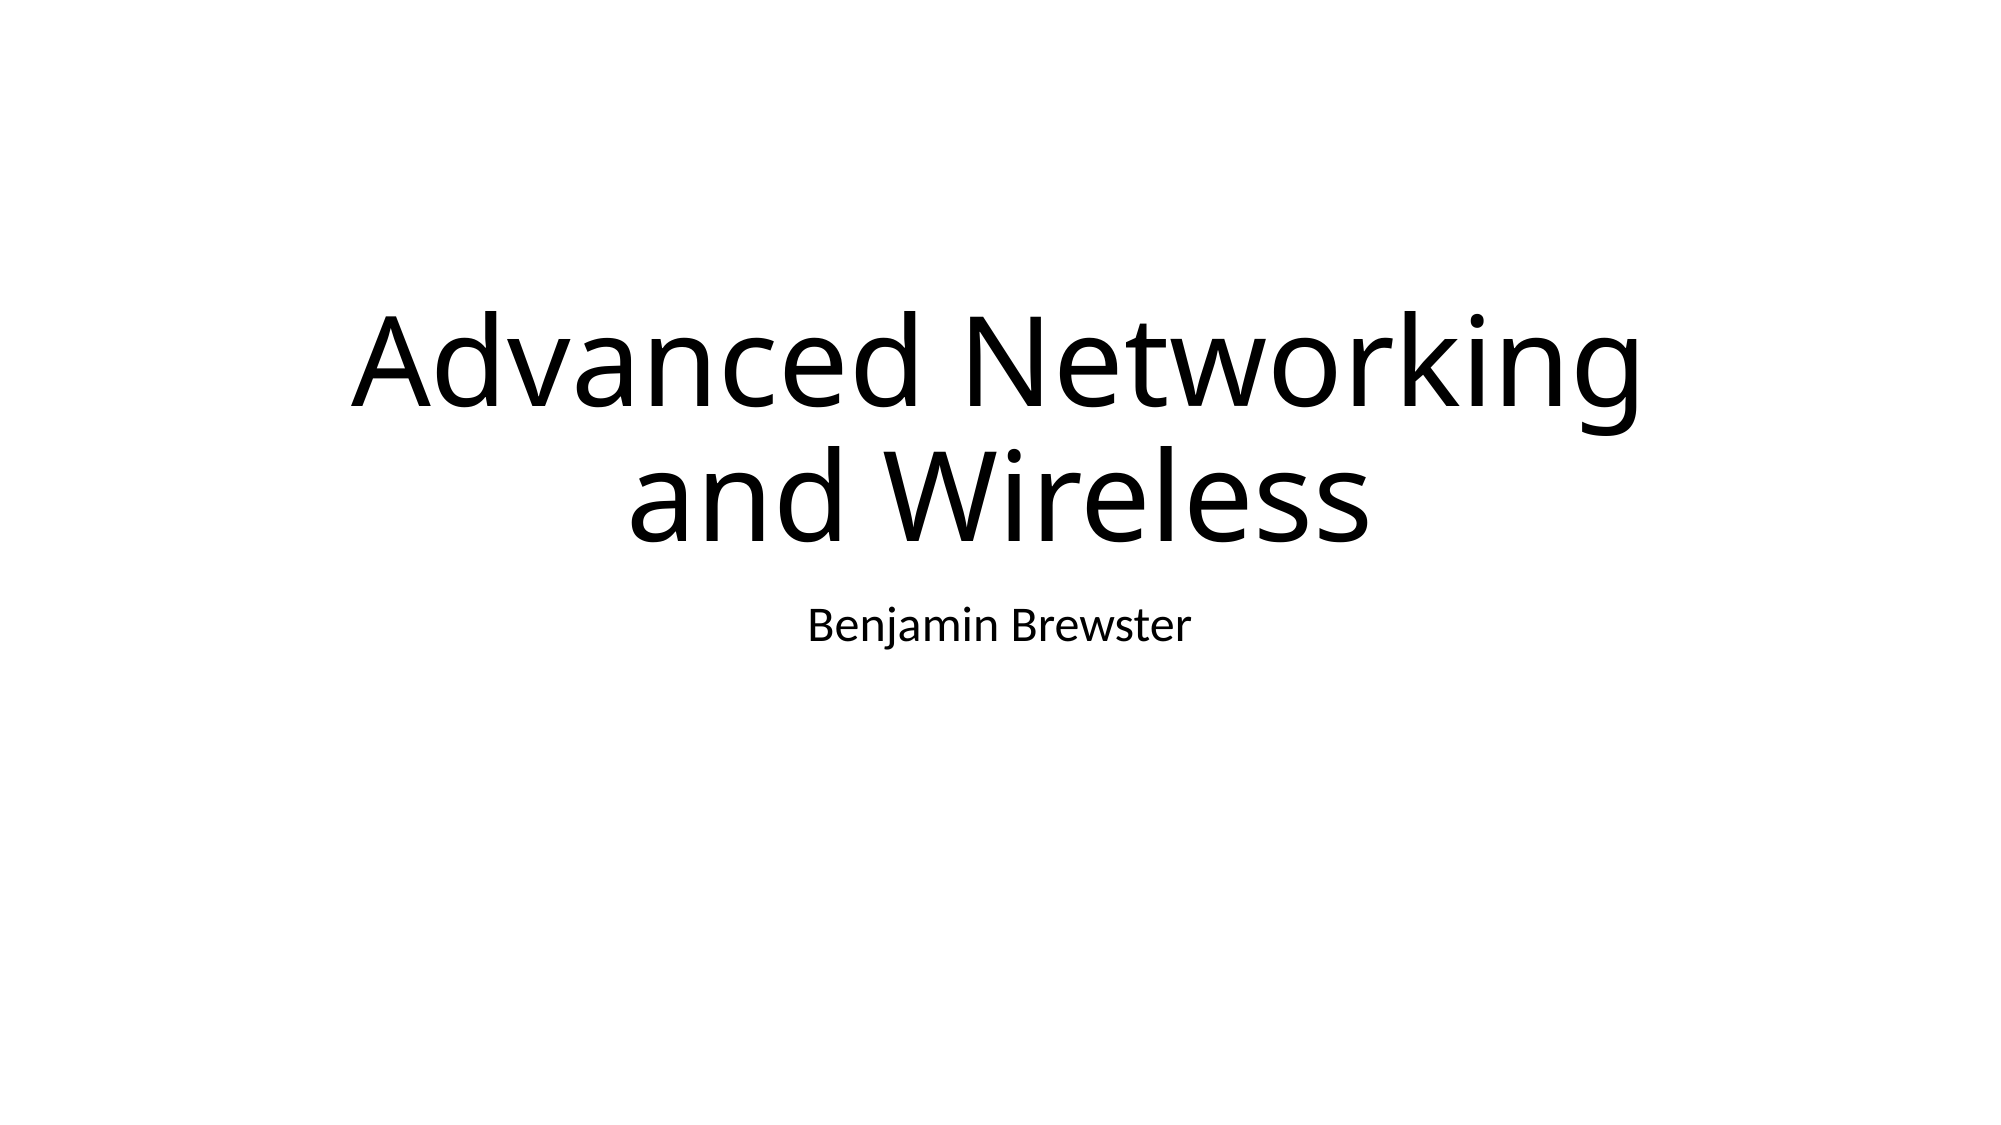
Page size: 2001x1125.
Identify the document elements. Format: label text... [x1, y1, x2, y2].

subtitle Benjamin Brewster [249, 590, 1750, 863]
title Advanced Networking and Wireless [249, 184, 1750, 576]
